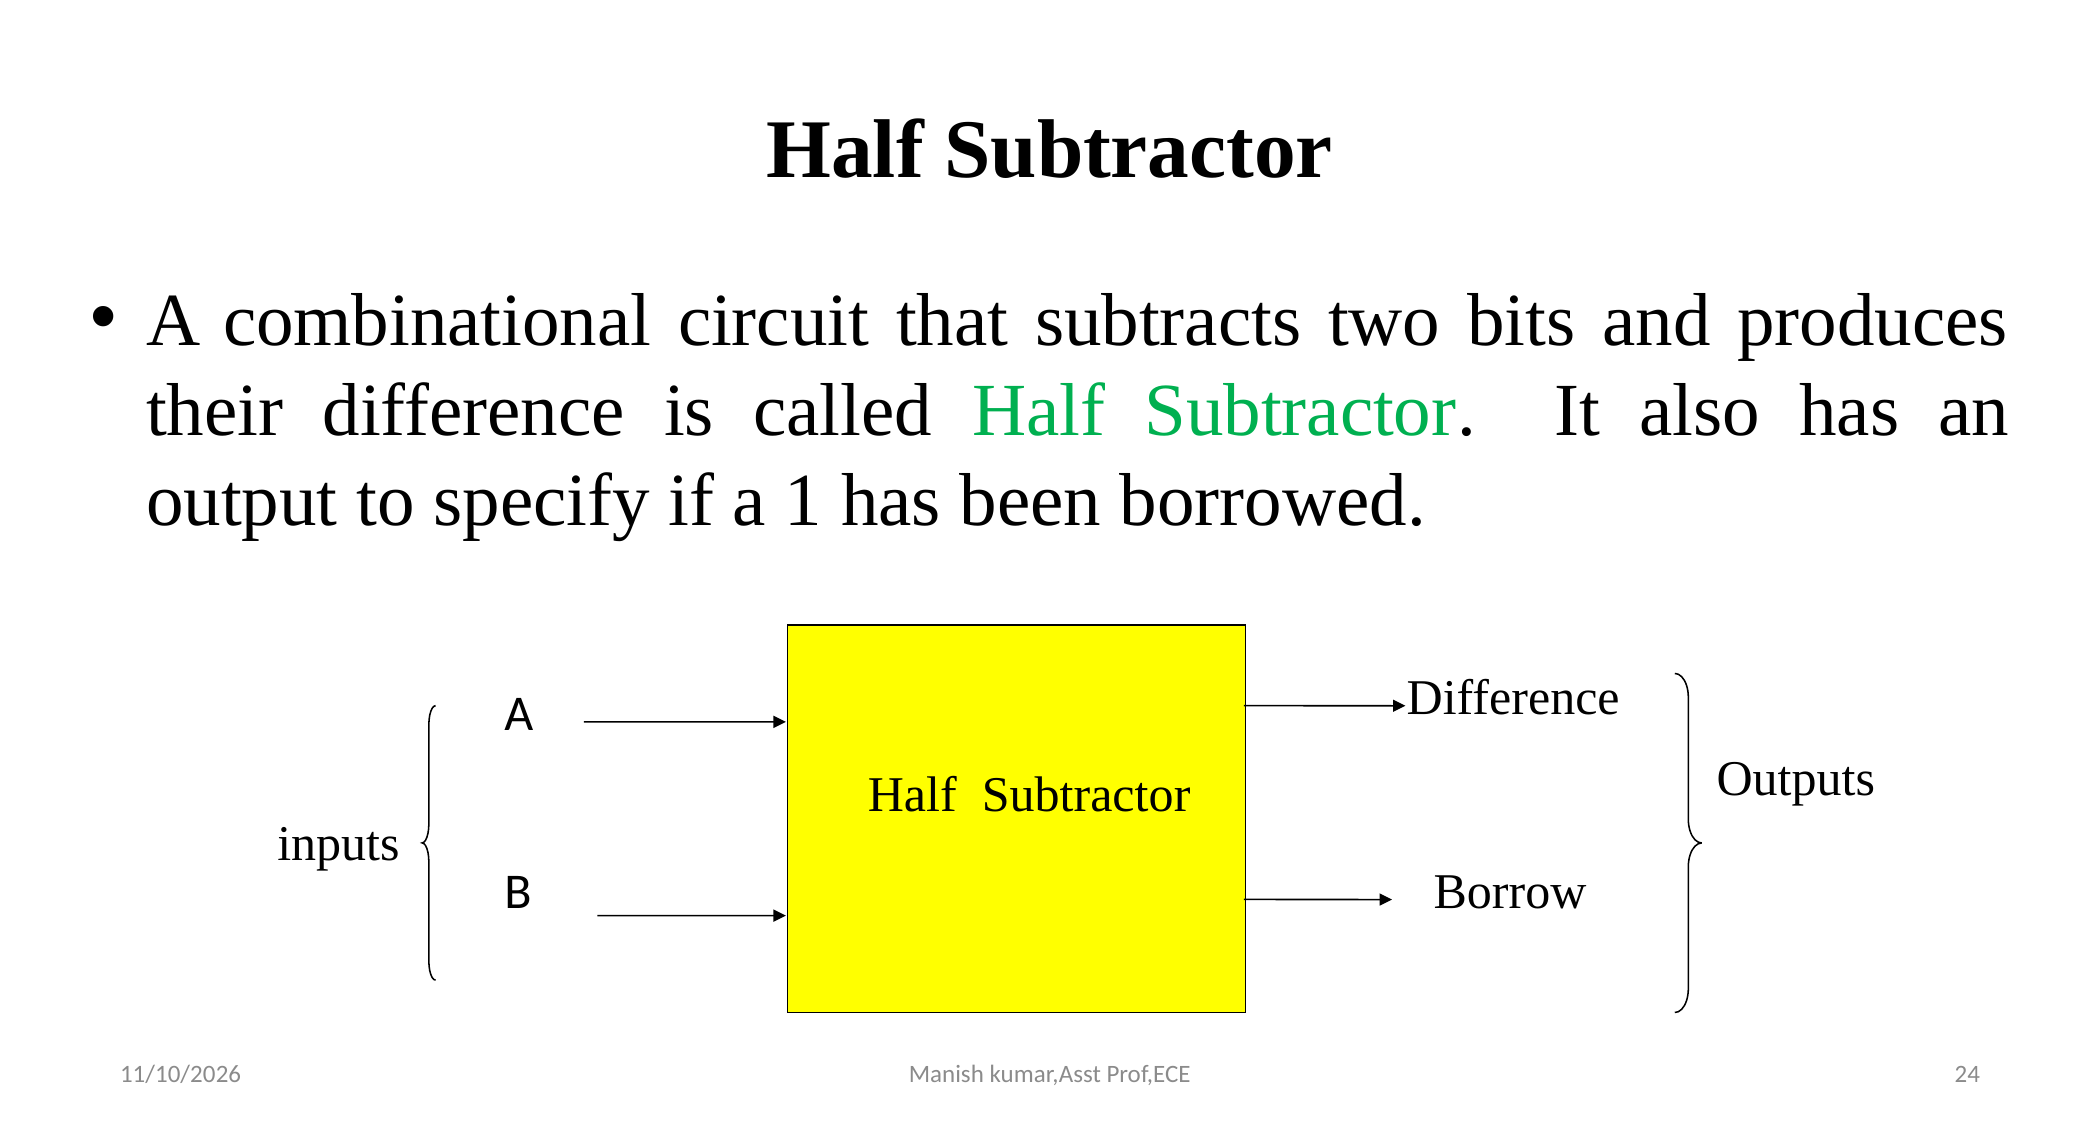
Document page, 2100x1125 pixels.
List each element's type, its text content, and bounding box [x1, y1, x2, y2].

slide_number 24 [1505, 1042, 1995, 1103]
text_box A combinational circuit that subtracts two bits and produces their difference is called Half Subtractor. It also has an output to specify if a 1 has been borrowed. [74, 262, 2025, 969]
footer Manish kumar,Asst Prof,ECE [717, 1042, 1383, 1103]
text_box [262, 624, 1901, 1013]
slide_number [105, 1042, 595, 1103]
text_box Half Subtractor [0, 50, 2100, 238]
